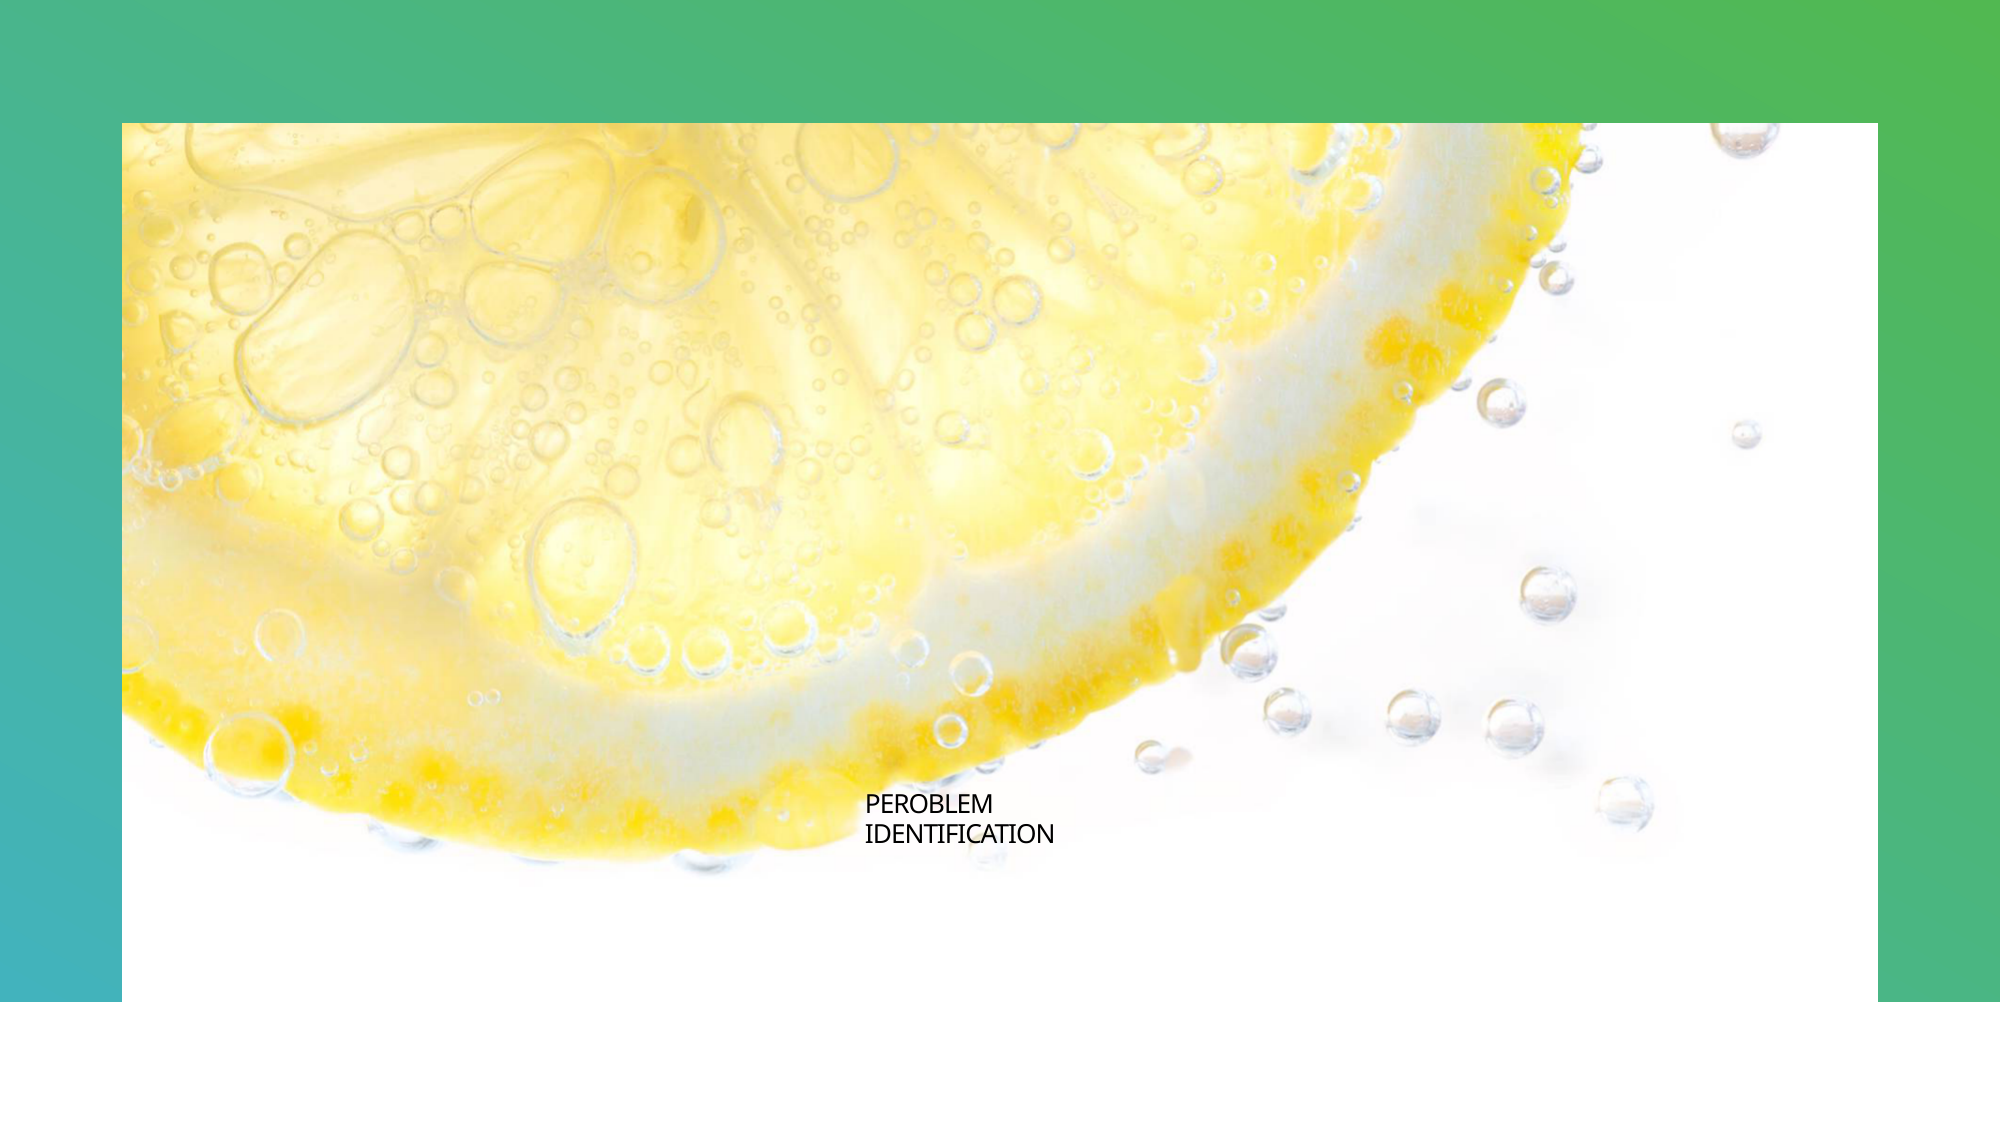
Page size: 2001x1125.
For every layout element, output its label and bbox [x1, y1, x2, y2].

picture [122, 123, 1878, 1002]
